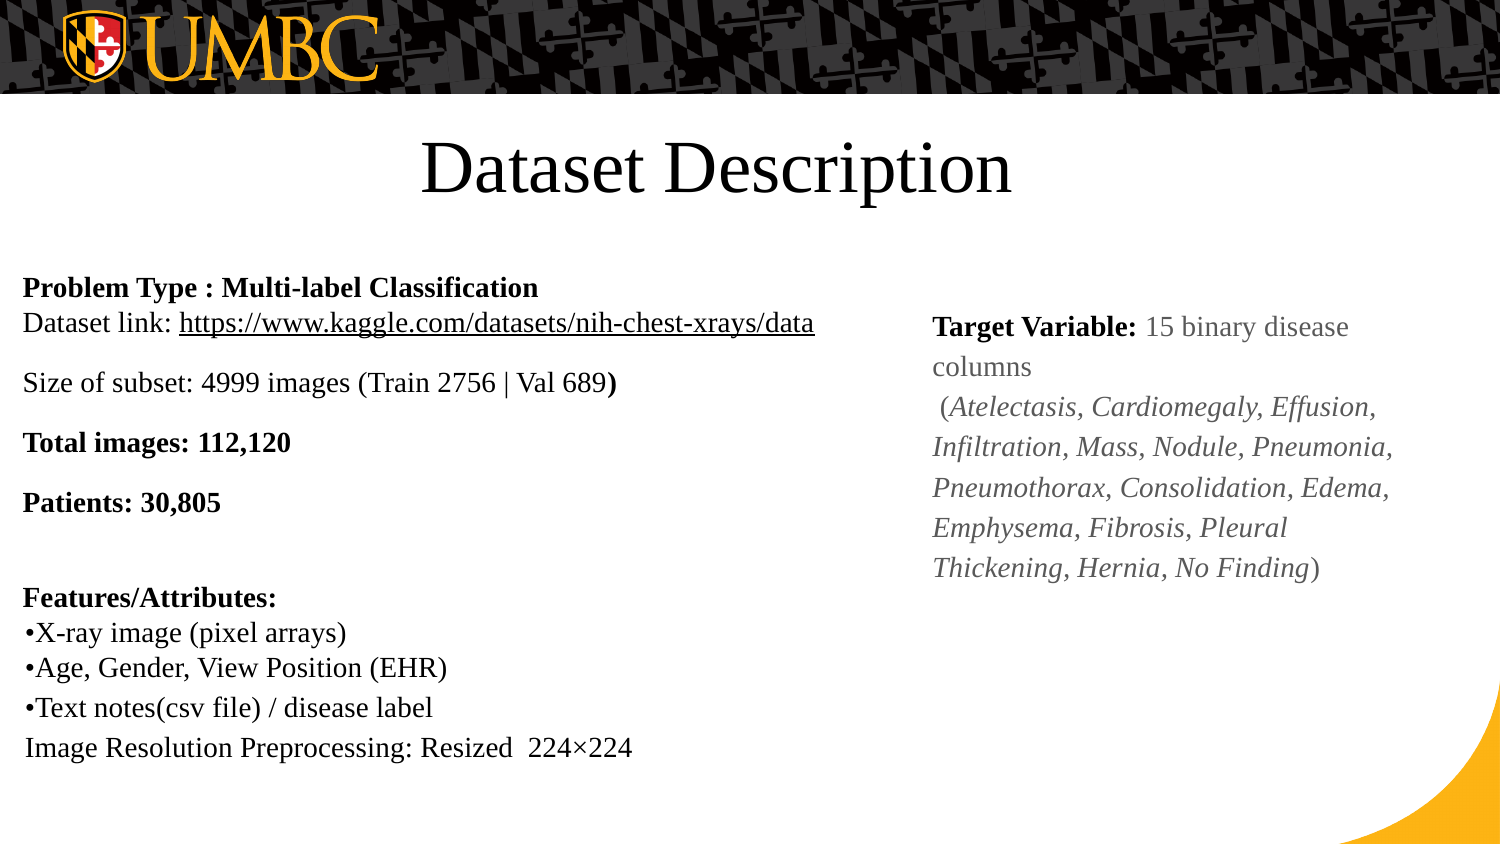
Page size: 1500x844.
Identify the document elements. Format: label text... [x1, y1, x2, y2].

title Dataset Description [18, 92, 1417, 231]
text_box Target Variable: 15 binary disease columns (Atelectasis, Cardiomegaly, Effusion, Infiltration, Mass, Nodule, Pneumonia, Pneumothorax, Consolidation, Edema, Emphysema, Fibrosis, Pleural Thickening, Hernia, No Finding) [898, 287, 1448, 769]
picture [1338, 679, 1500, 844]
picture [0, 0, 1500, 94]
text_box Problem Type : Multi-label Classification Dataset link: https://www.kaggle.com/datasets/nih-chest-xrays/data Size of subset: 4999 images (Train 2756 | Val 689) Total images: 112,120 Patients: 30,805 Features/Attributes: •X-ray image (pixel arrays) •Age, Gender, View Position (EHR) •Text notes(csv file) / disease label Image Resolution Preprocessing: Resized 224×224 [7, 253, 1406, 831]
